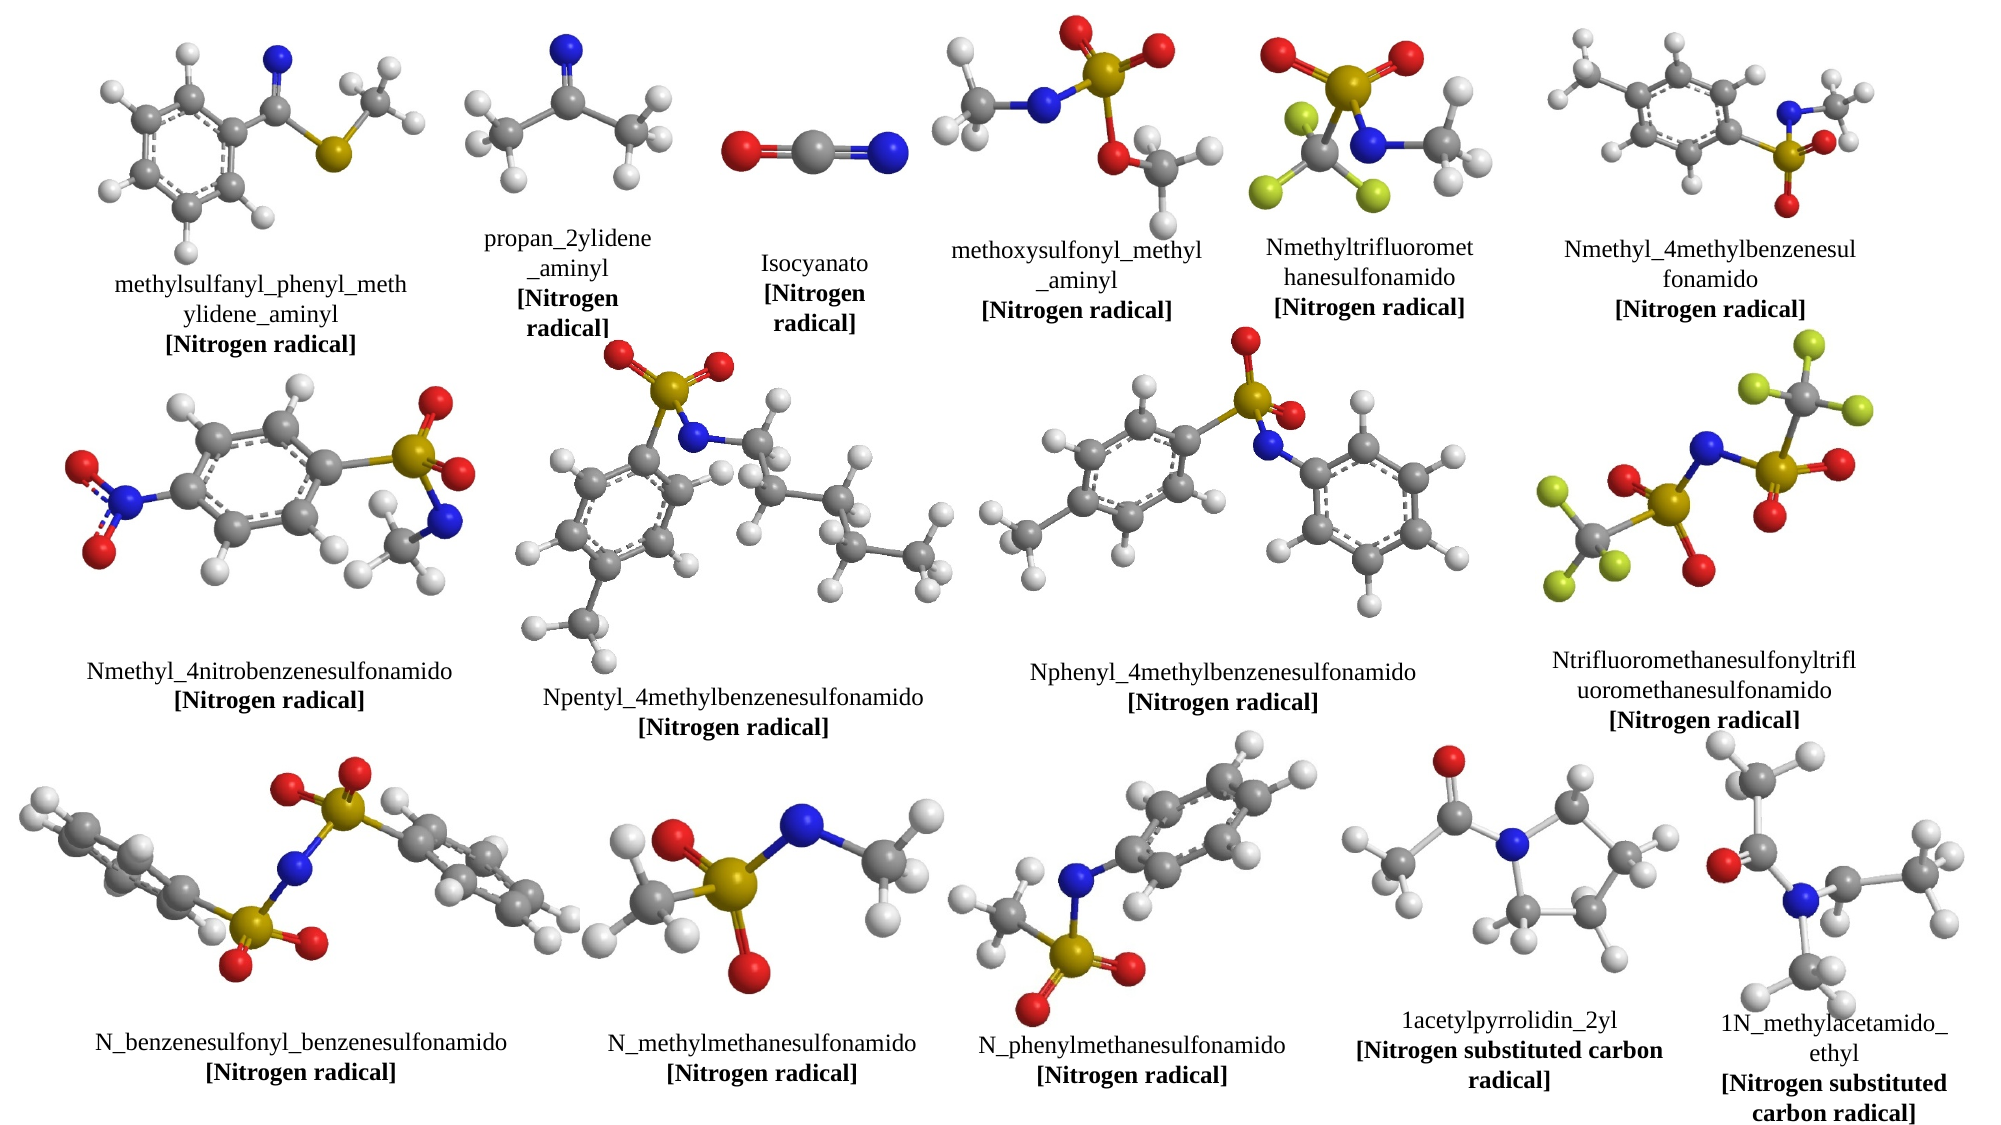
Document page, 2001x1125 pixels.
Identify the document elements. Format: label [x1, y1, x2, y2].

text_box [63, 372, 476, 706]
text_box [96, 41, 426, 334]
text_box [513, 338, 955, 744]
text_box [580, 797, 945, 1076]
text_box [977, 325, 1470, 714]
text_box [1546, 27, 1875, 296]
text_box [946, 729, 1318, 1087]
text_box [720, 129, 909, 297]
text_box [463, 33, 673, 297]
text_box [930, 14, 1224, 300]
text_box [1704, 729, 1965, 1095]
text_box [18, 756, 585, 1078]
text_box [1247, 36, 1493, 293]
text_box [1535, 328, 1874, 715]
text_box [1340, 744, 1680, 1071]
